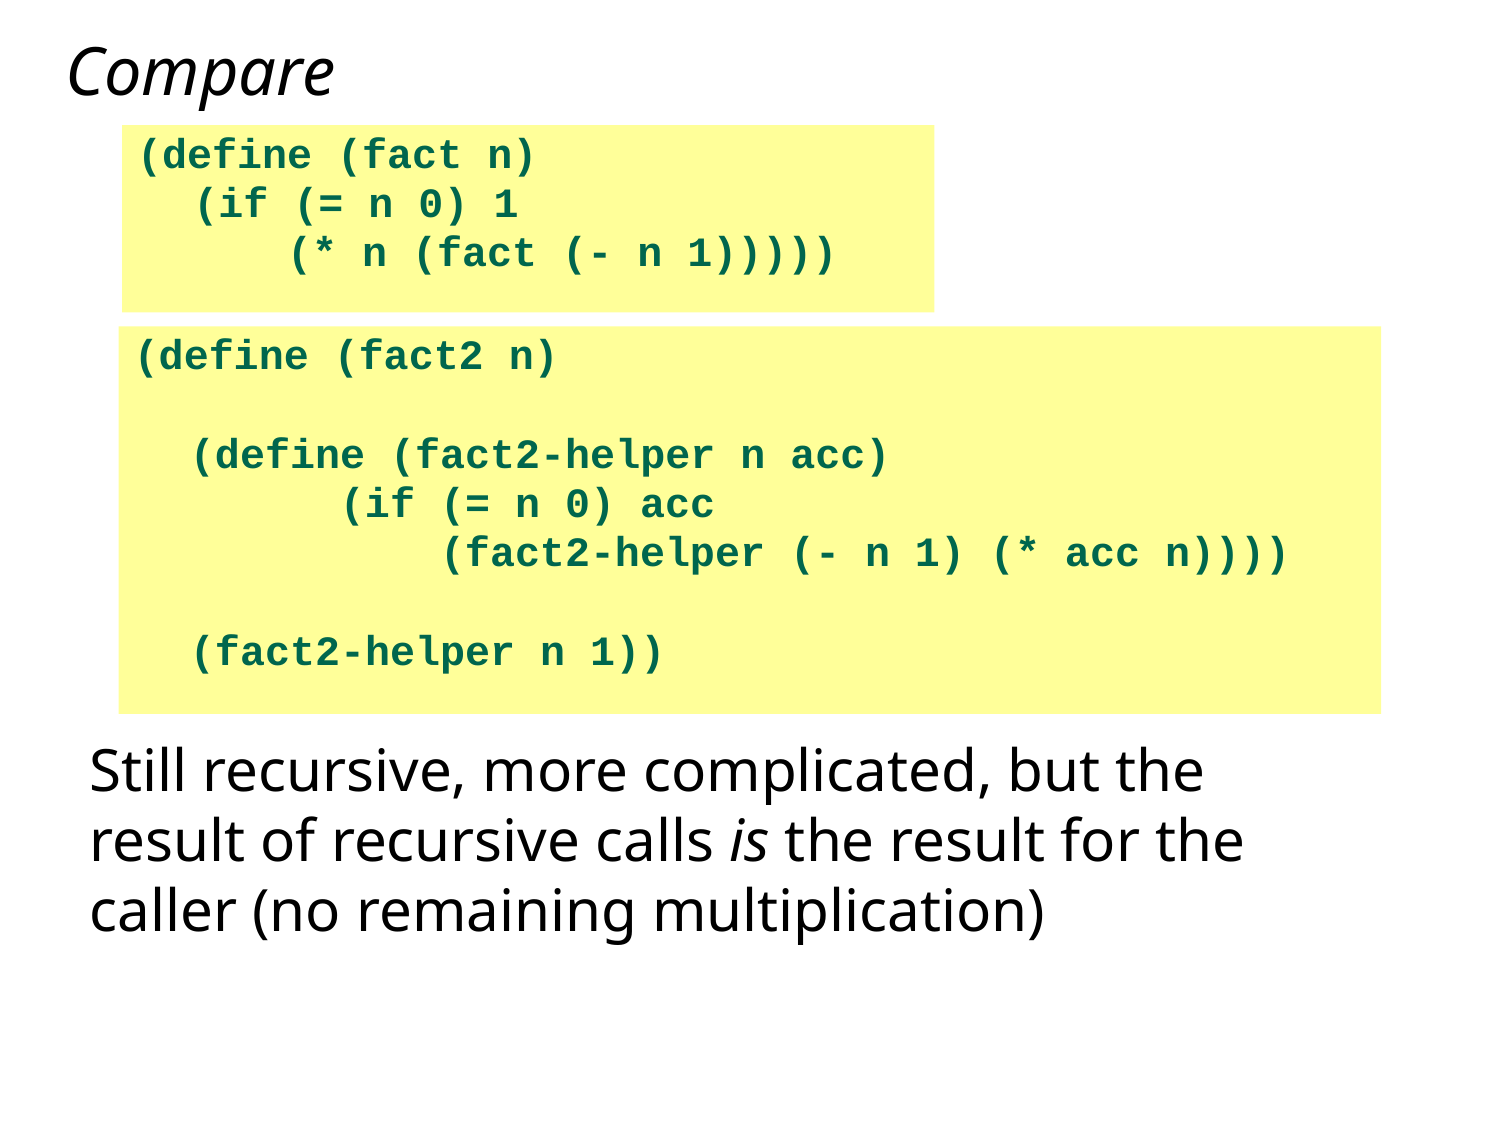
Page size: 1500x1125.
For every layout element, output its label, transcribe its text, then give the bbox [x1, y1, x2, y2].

title Compare [49, 24, 1451, 113]
text_box Still recursive, more complicated, but the result of recursive calls is the result for the caller (no remaining multiplication) [75, 725, 1388, 951]
text_box (define (fact n) (if (= n 0) 1 (* n (fact (- n 1))))) [122, 125, 935, 313]
text_box (define (fact2 n) (define (fact2-helper n acc) (if (= n 0) acc (fact2-helper (- n 1) (* acc n)))) (fact2-helper n 1)) [118, 326, 1382, 714]
